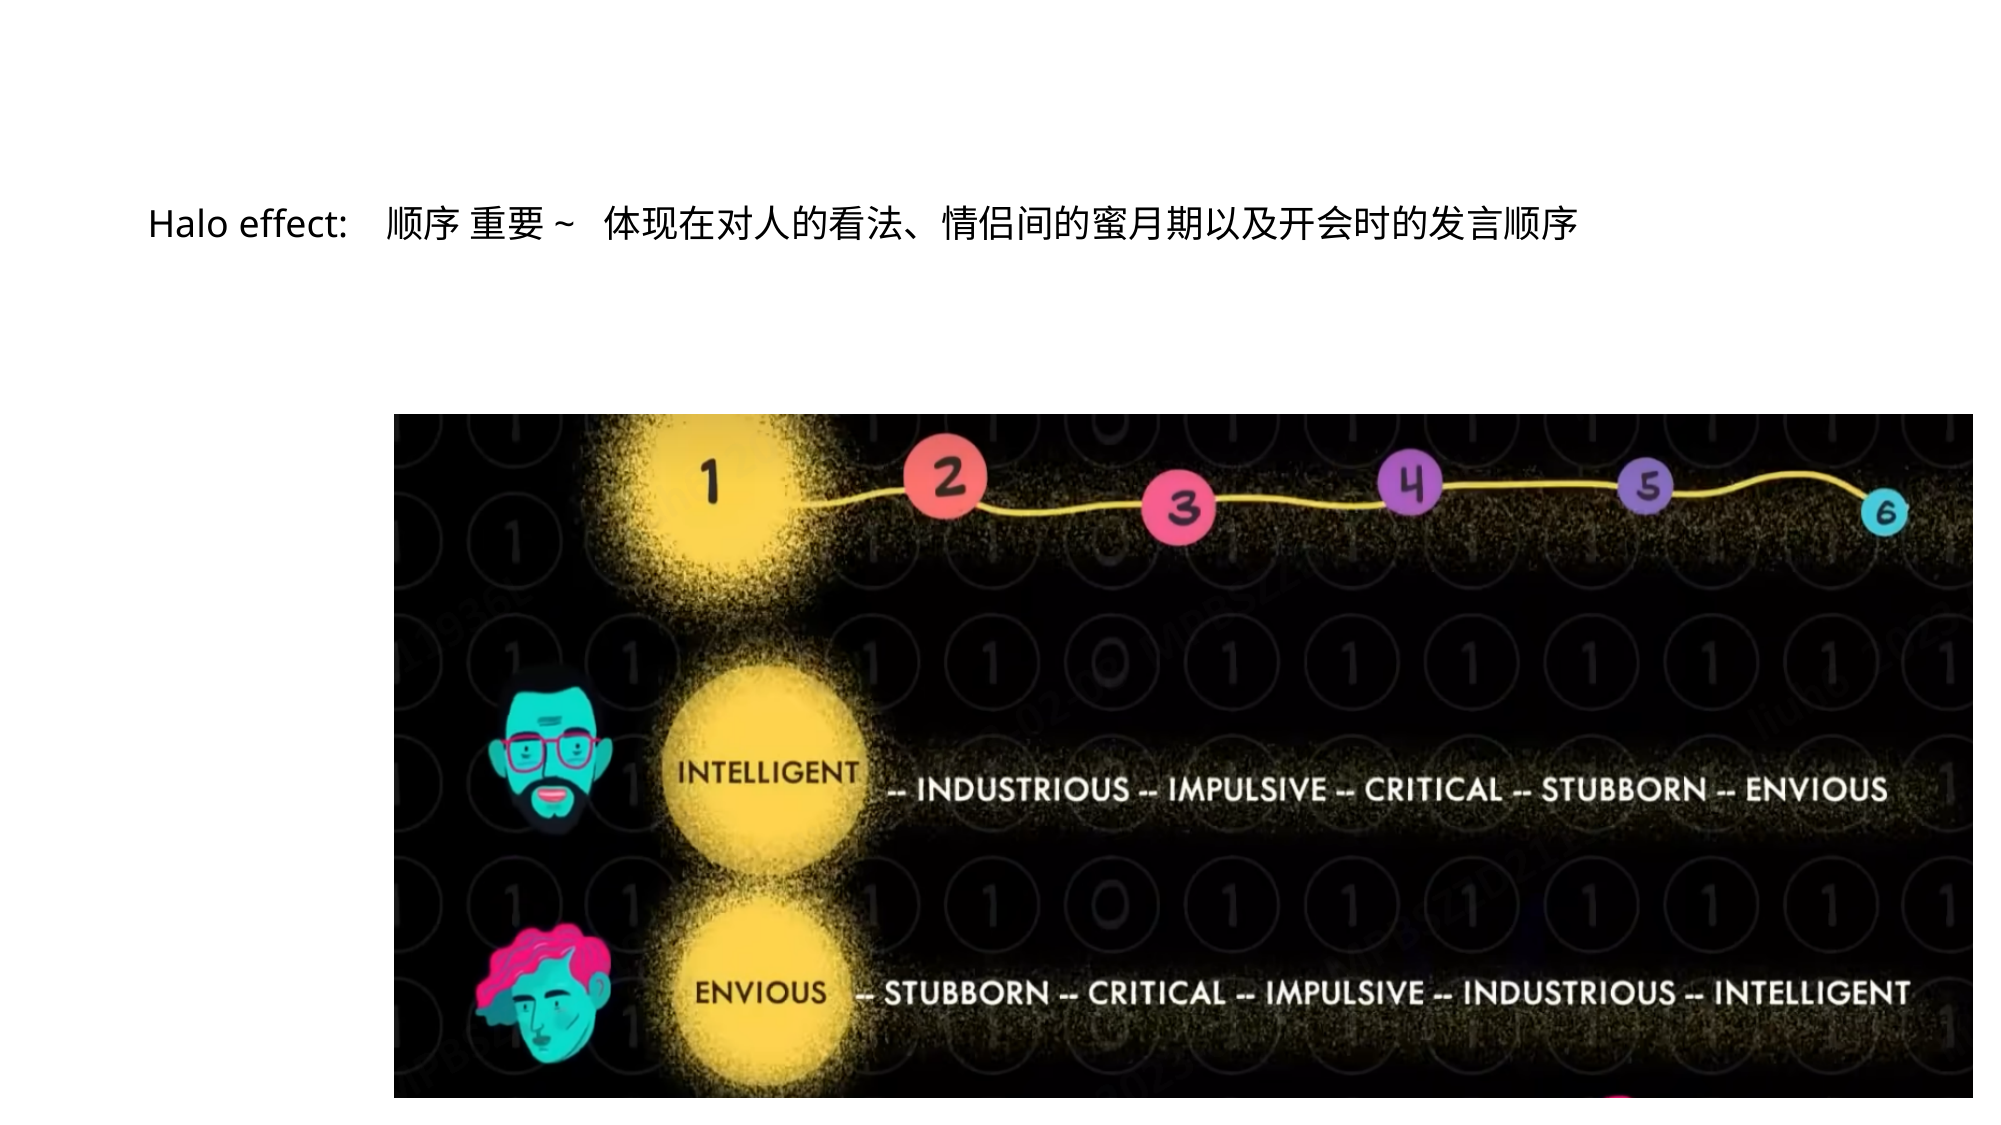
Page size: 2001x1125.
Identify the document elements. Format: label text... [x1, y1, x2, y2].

picture [394, 414, 1973, 1098]
text_box Halo effect: 顺序 重要~ 体现在对人的看法、情侣间的蜜月期以及开会时的发言顺序 [132, 193, 1594, 253]
